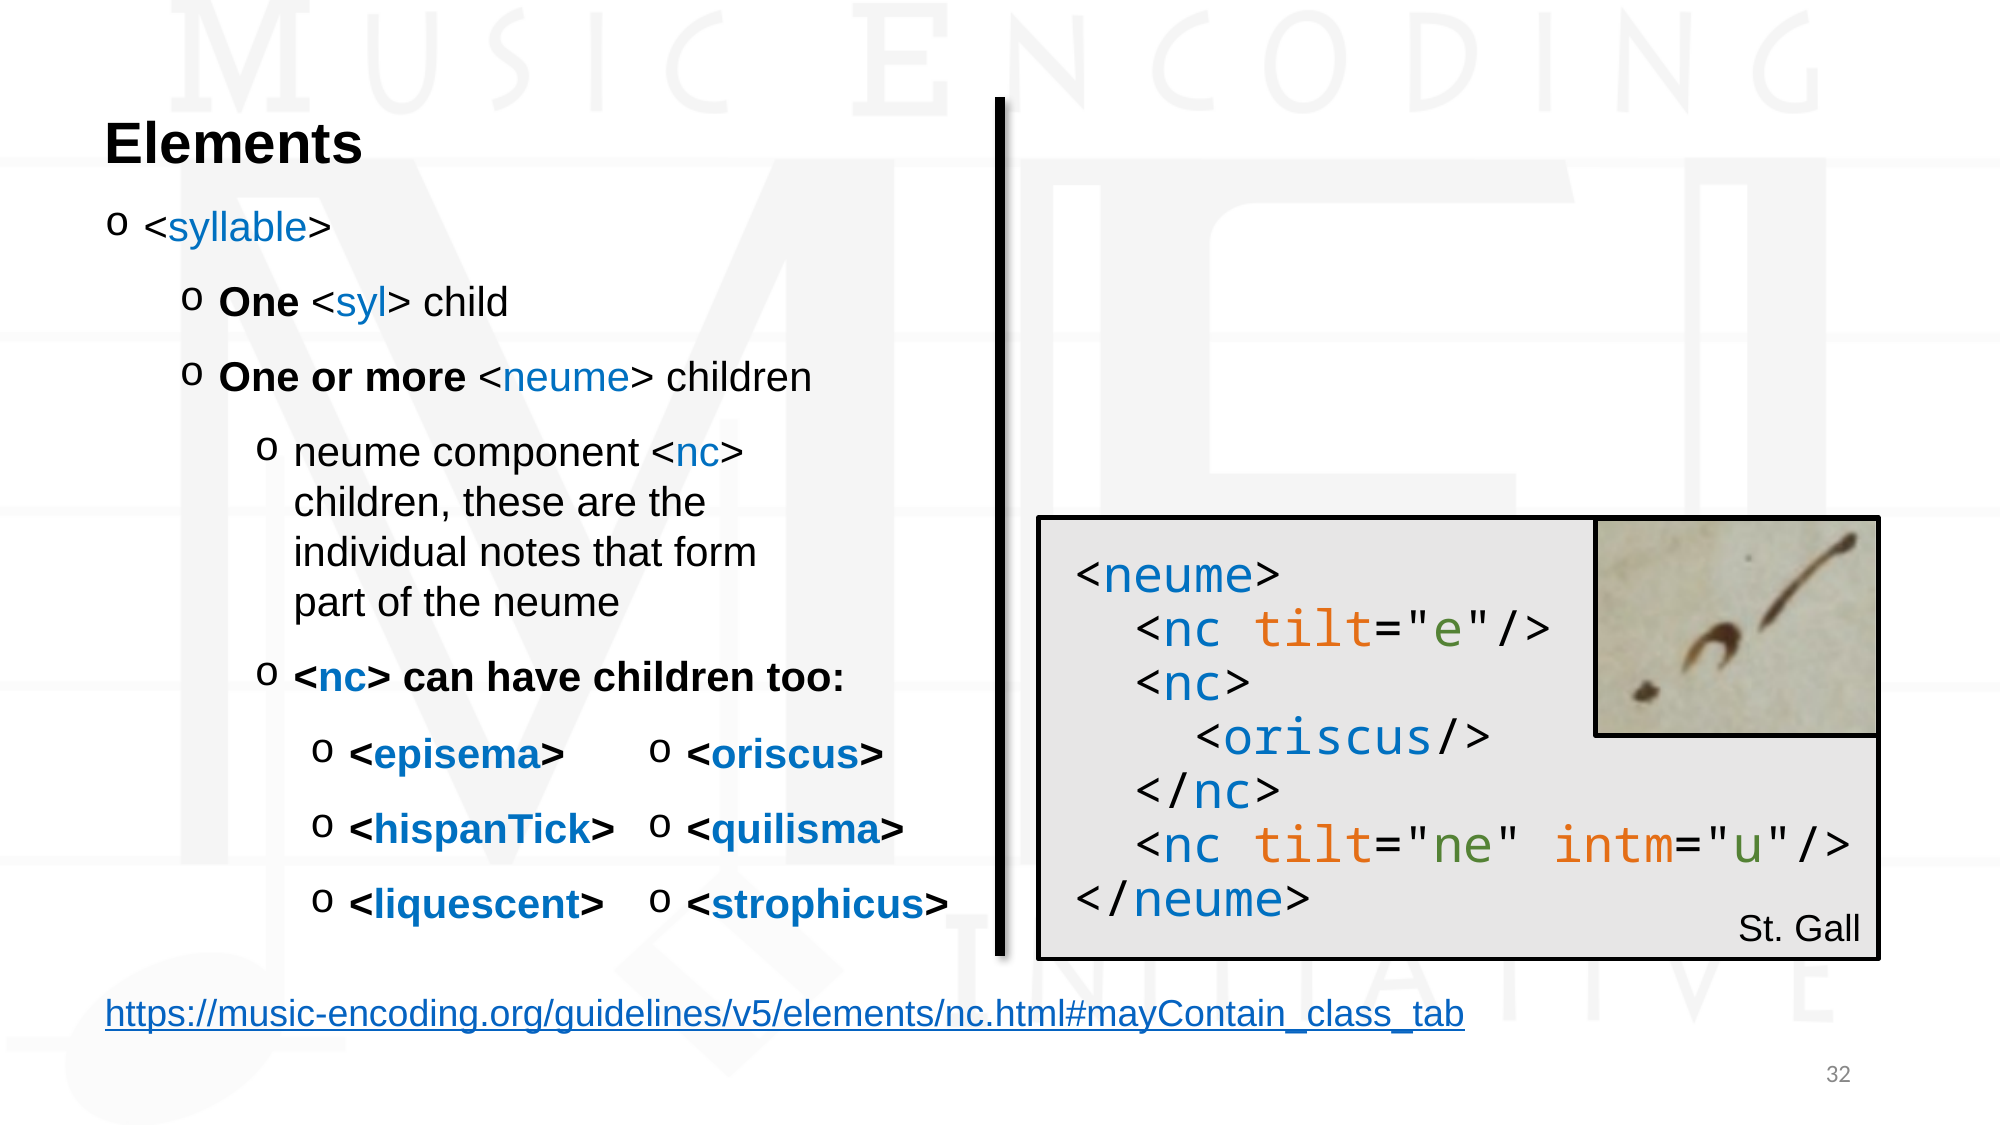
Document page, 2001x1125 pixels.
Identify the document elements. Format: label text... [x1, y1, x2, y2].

text_box https://music-encoding.org/guidelines/v5/elements/nc.html#mayContain_class_tab [89, 982, 1520, 1042]
text_box <episema> <hispanTick> <liquescent> <oriscus> <quilisma> <strophicus> [295, 719, 1000, 981]
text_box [1038, 517, 1879, 960]
slide_number 32 [1412, 1042, 1863, 1103]
text_box Elements <syllable> One <syl> child One or more <neume> children neume component <nc> children, these are the individual notes that form part of the neume <nc> can have children too: [89, 97, 900, 708]
